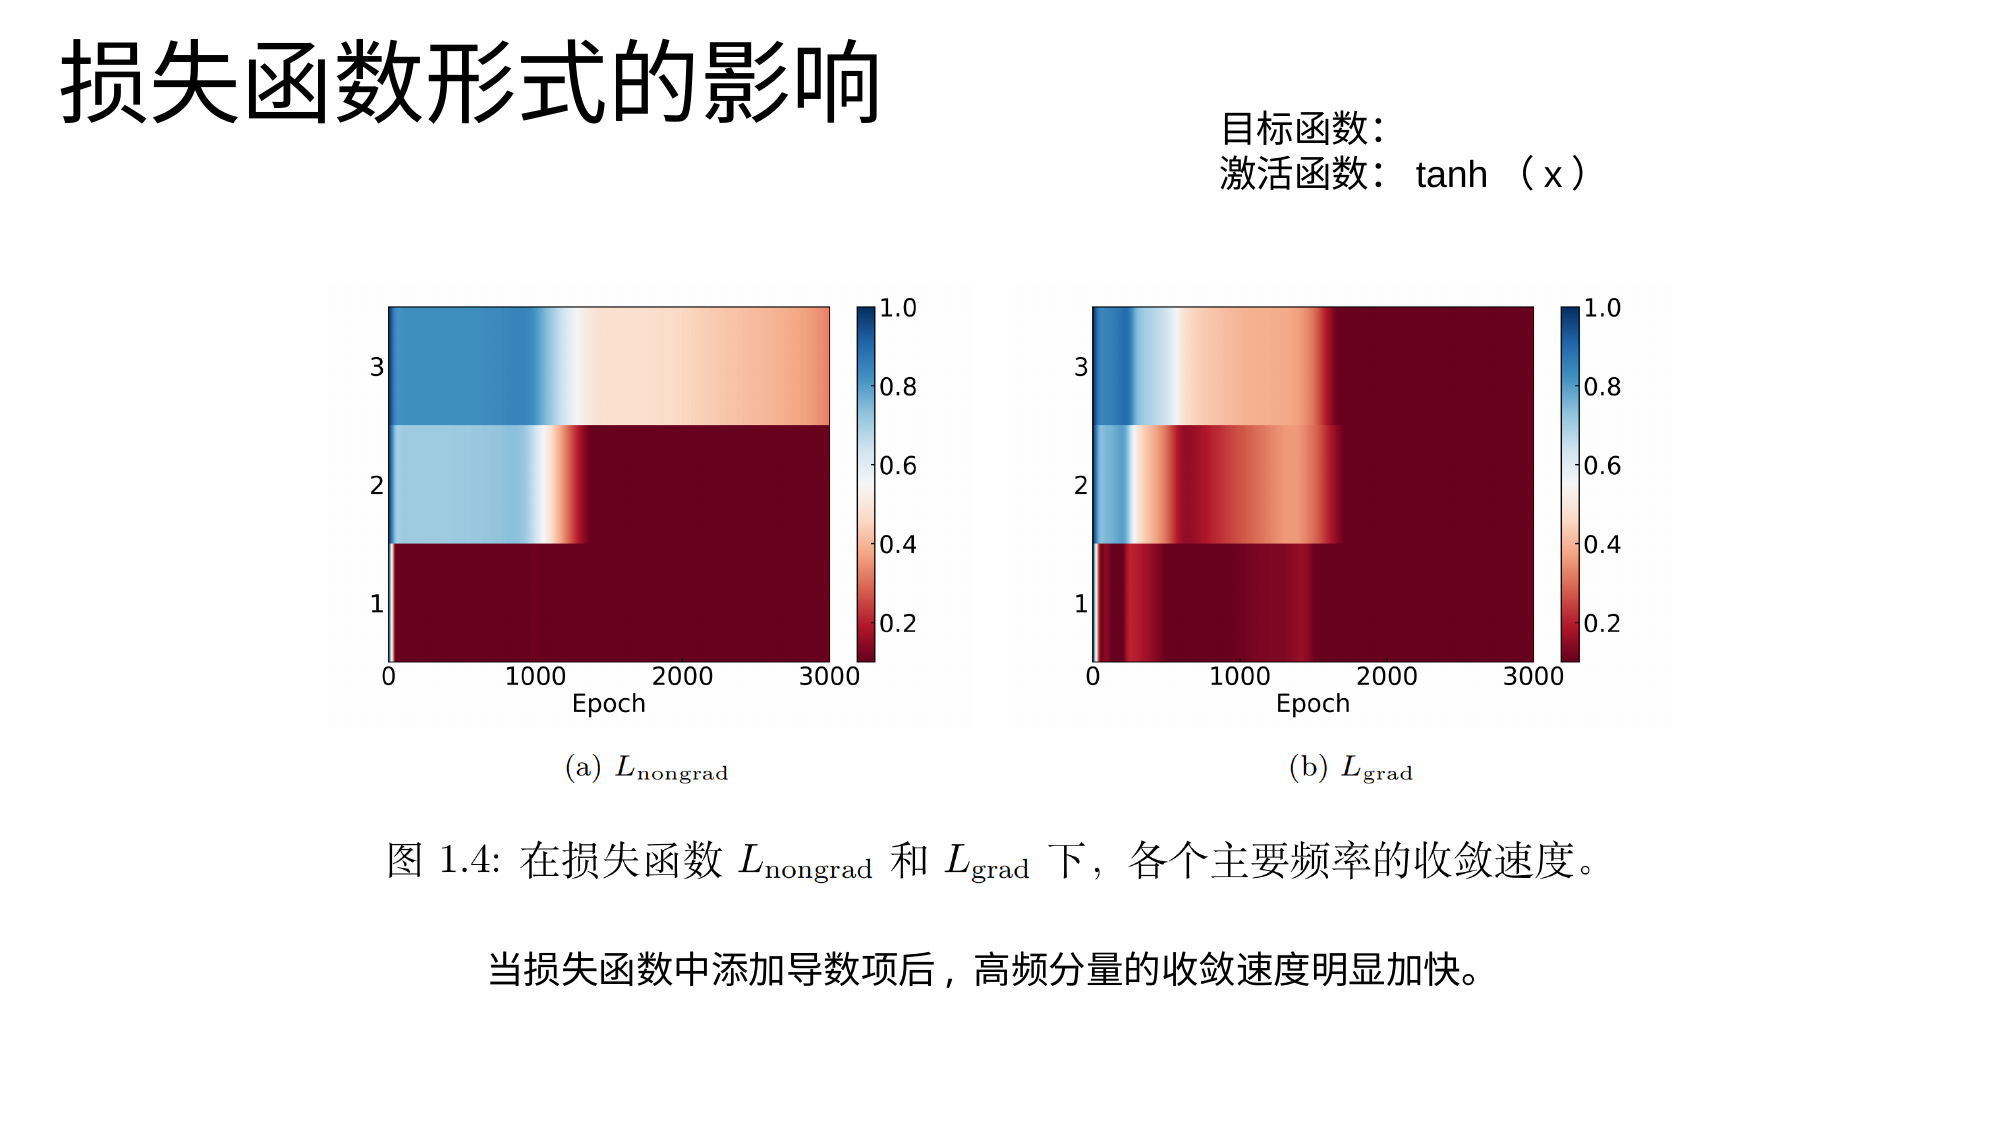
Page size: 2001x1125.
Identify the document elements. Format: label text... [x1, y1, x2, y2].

text_box 当损失函数中添加导数项后, 高频分量的收敛速度明显加快。 [471, 938, 1514, 999]
text_box 损失函数形式的影响 [43, 30, 1919, 156]
picture [327, 260, 1673, 911]
